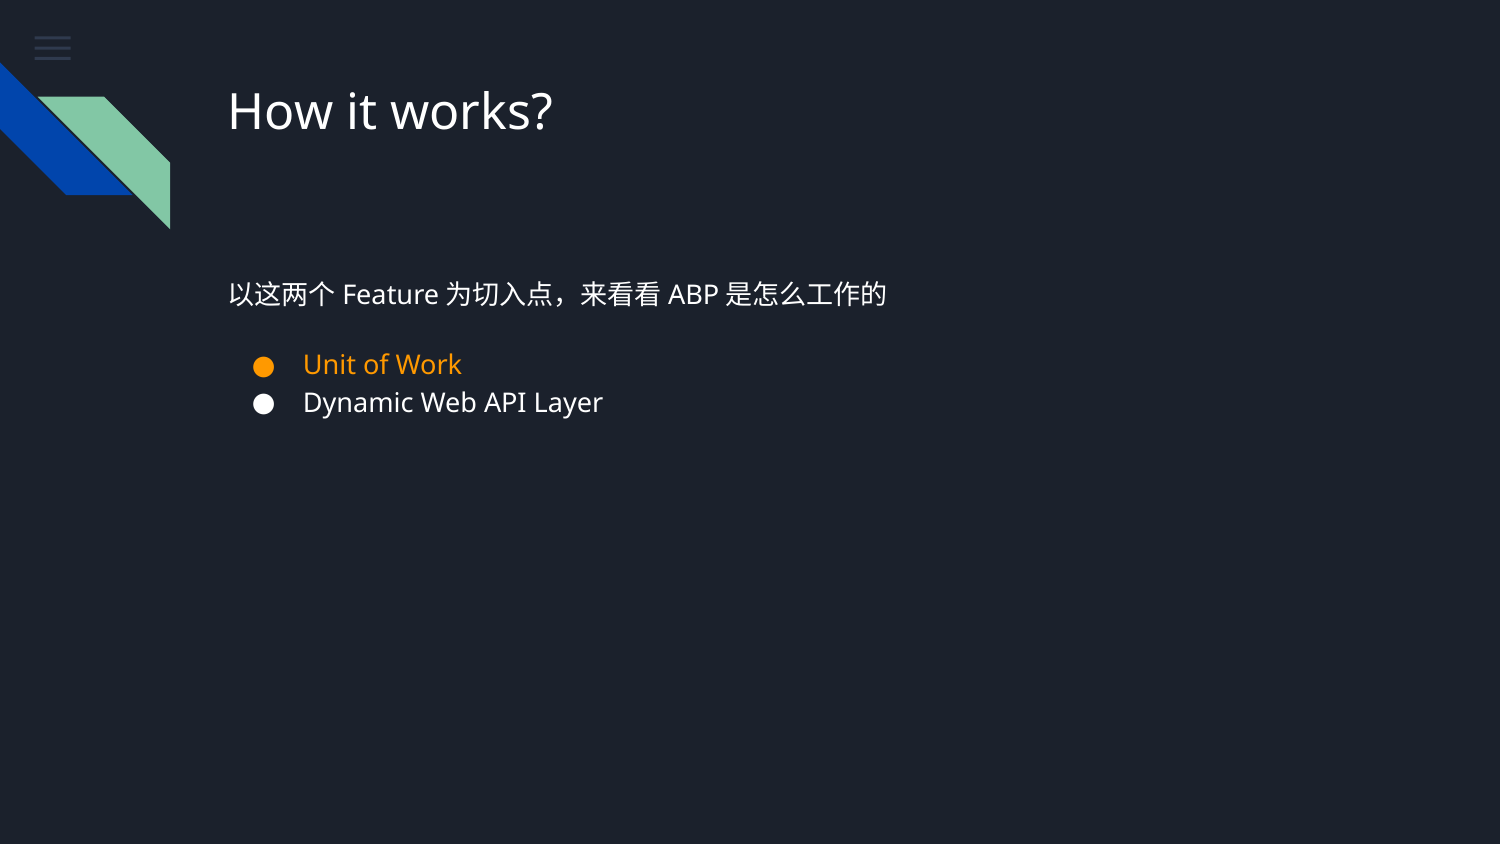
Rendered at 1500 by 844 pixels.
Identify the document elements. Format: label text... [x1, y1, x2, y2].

title How it works? [212, 64, 1368, 215]
list 以这两个Feature为切入点，来看看ABP是怎么工作的 Unit of Work Dynamic Web API Layer [212, 257, 1368, 735]
